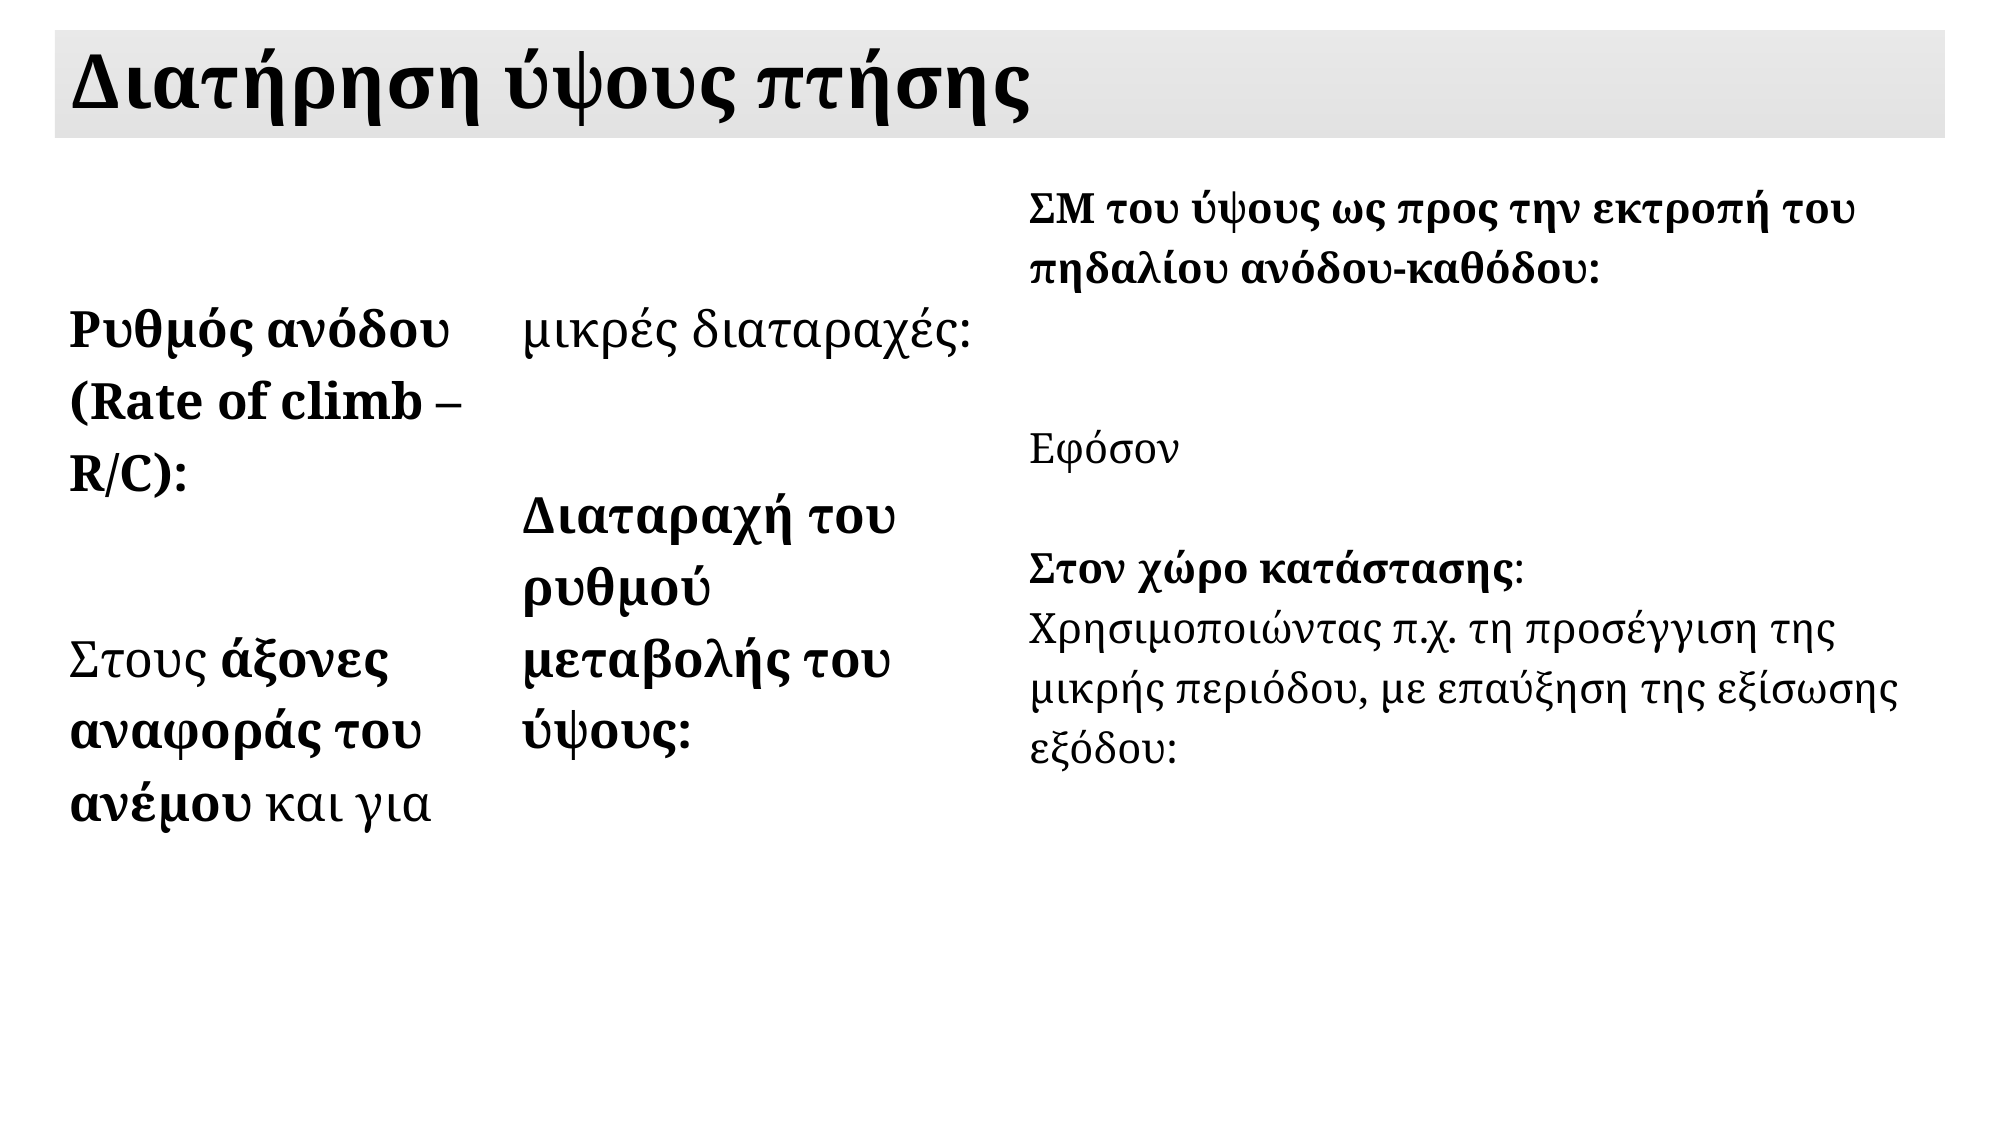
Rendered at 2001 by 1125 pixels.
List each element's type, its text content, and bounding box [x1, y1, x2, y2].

title Διατήρηση ύψους πτήσης [54, 30, 1945, 138]
